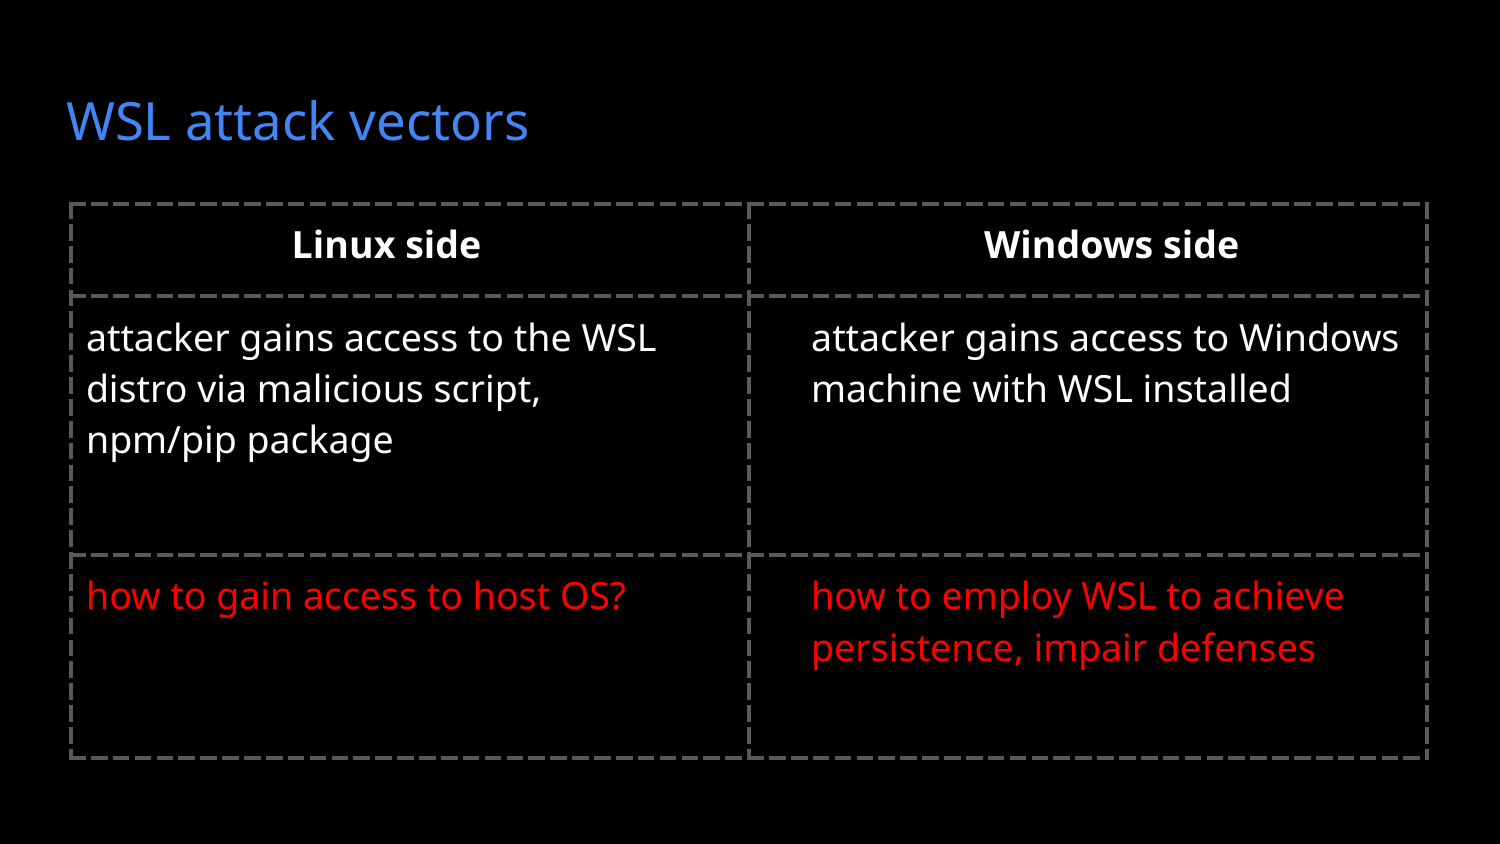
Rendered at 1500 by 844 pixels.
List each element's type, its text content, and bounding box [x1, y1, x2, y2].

table_cell how to employ WSL to achieve persistence, impair defenses [749, 555, 1427, 758]
table_cell how to gain access to host OS? [71, 555, 749, 758]
table_cell attacker gains access to Windows machine with WSL installed [749, 296, 1427, 555]
table_header Windows side [749, 204, 1427, 296]
table_header Linux side [71, 204, 749, 296]
table_cell attacker gains access to the WSL distro via malicious script, npm/pip package [71, 296, 749, 555]
title WSL attack vectors [51, 72, 1449, 167]
